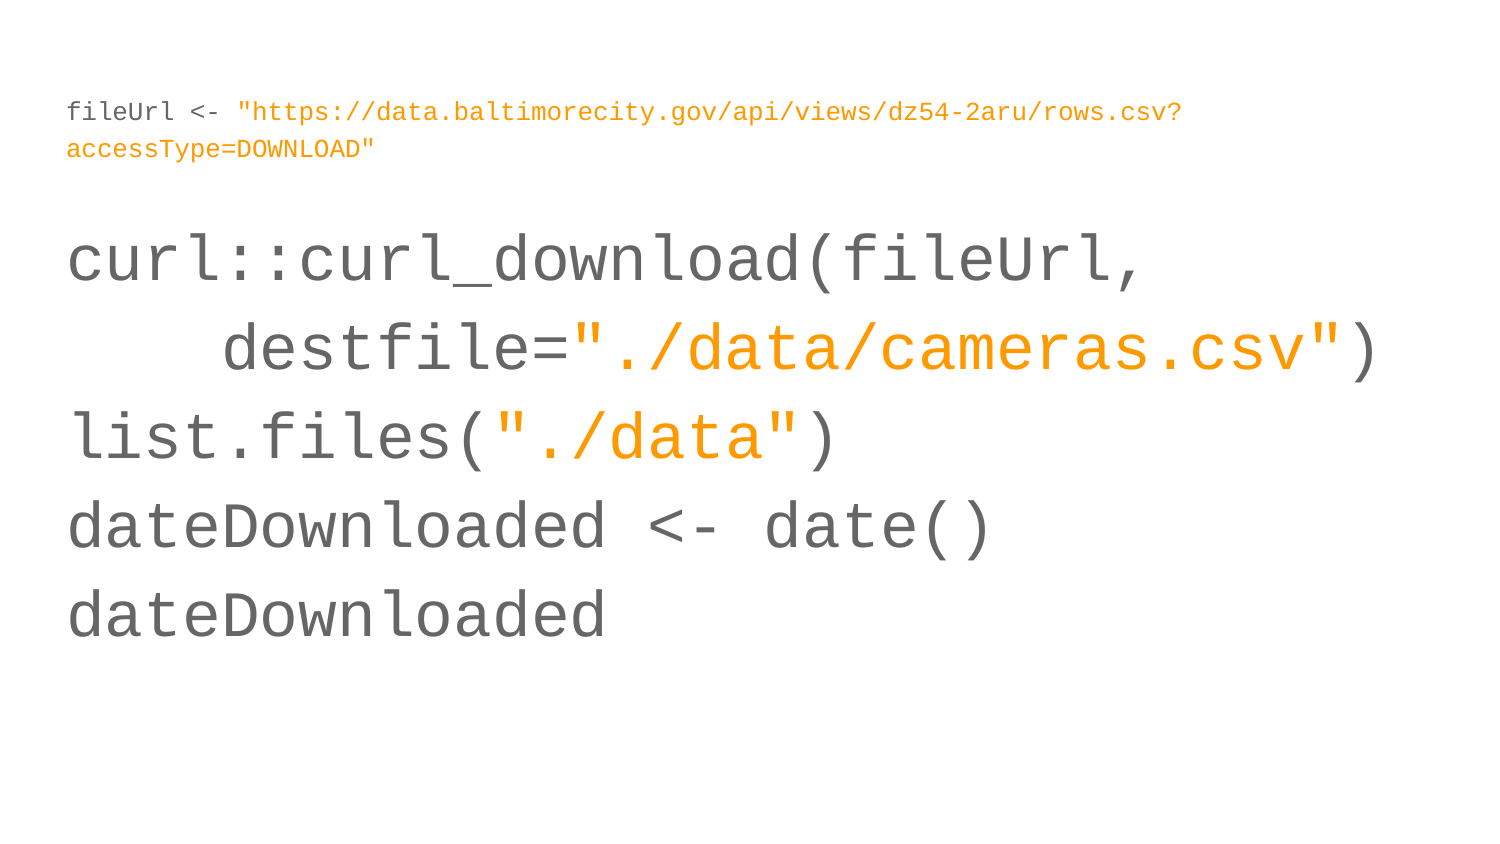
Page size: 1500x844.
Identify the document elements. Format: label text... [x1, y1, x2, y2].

list curl::curl_download(fileUrl, destfile="./data/cameras.csv") list.files("./data") dateDownloaded <- date() dateDownloaded [51, 189, 1449, 750]
title fileUrl <- "https://data.baltimorecity.gov/api/views/dz54-2aru/rows.csv?accessType=DOWNLOAD" [51, 72, 1449, 167]
